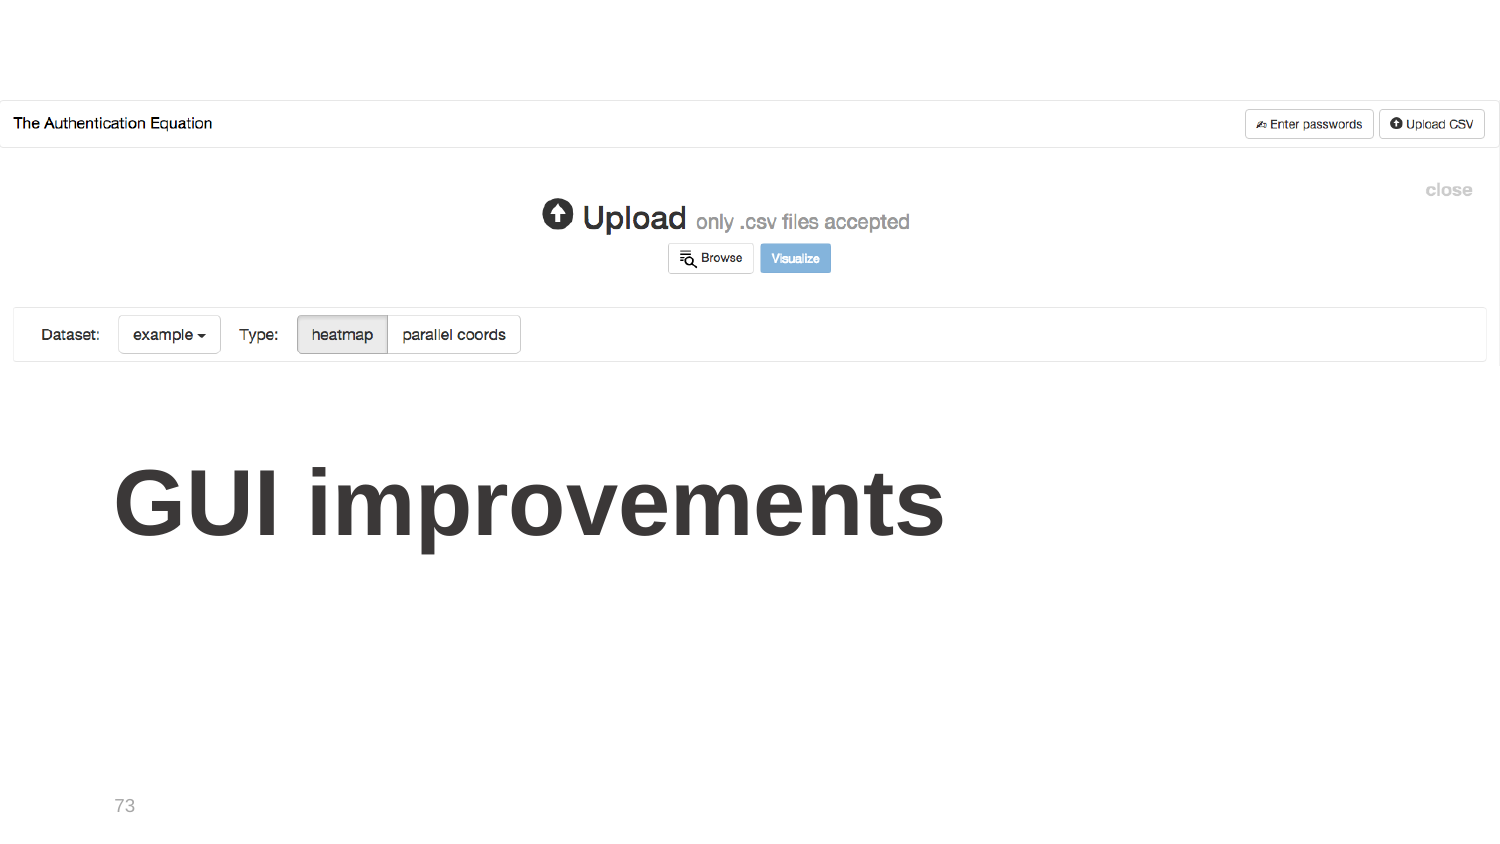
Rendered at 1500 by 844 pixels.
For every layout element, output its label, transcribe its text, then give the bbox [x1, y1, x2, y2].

slide_number 73 [103, 782, 441, 827]
picture [0, 100, 1500, 366]
title GUI improvements [102, 366, 1397, 562]
